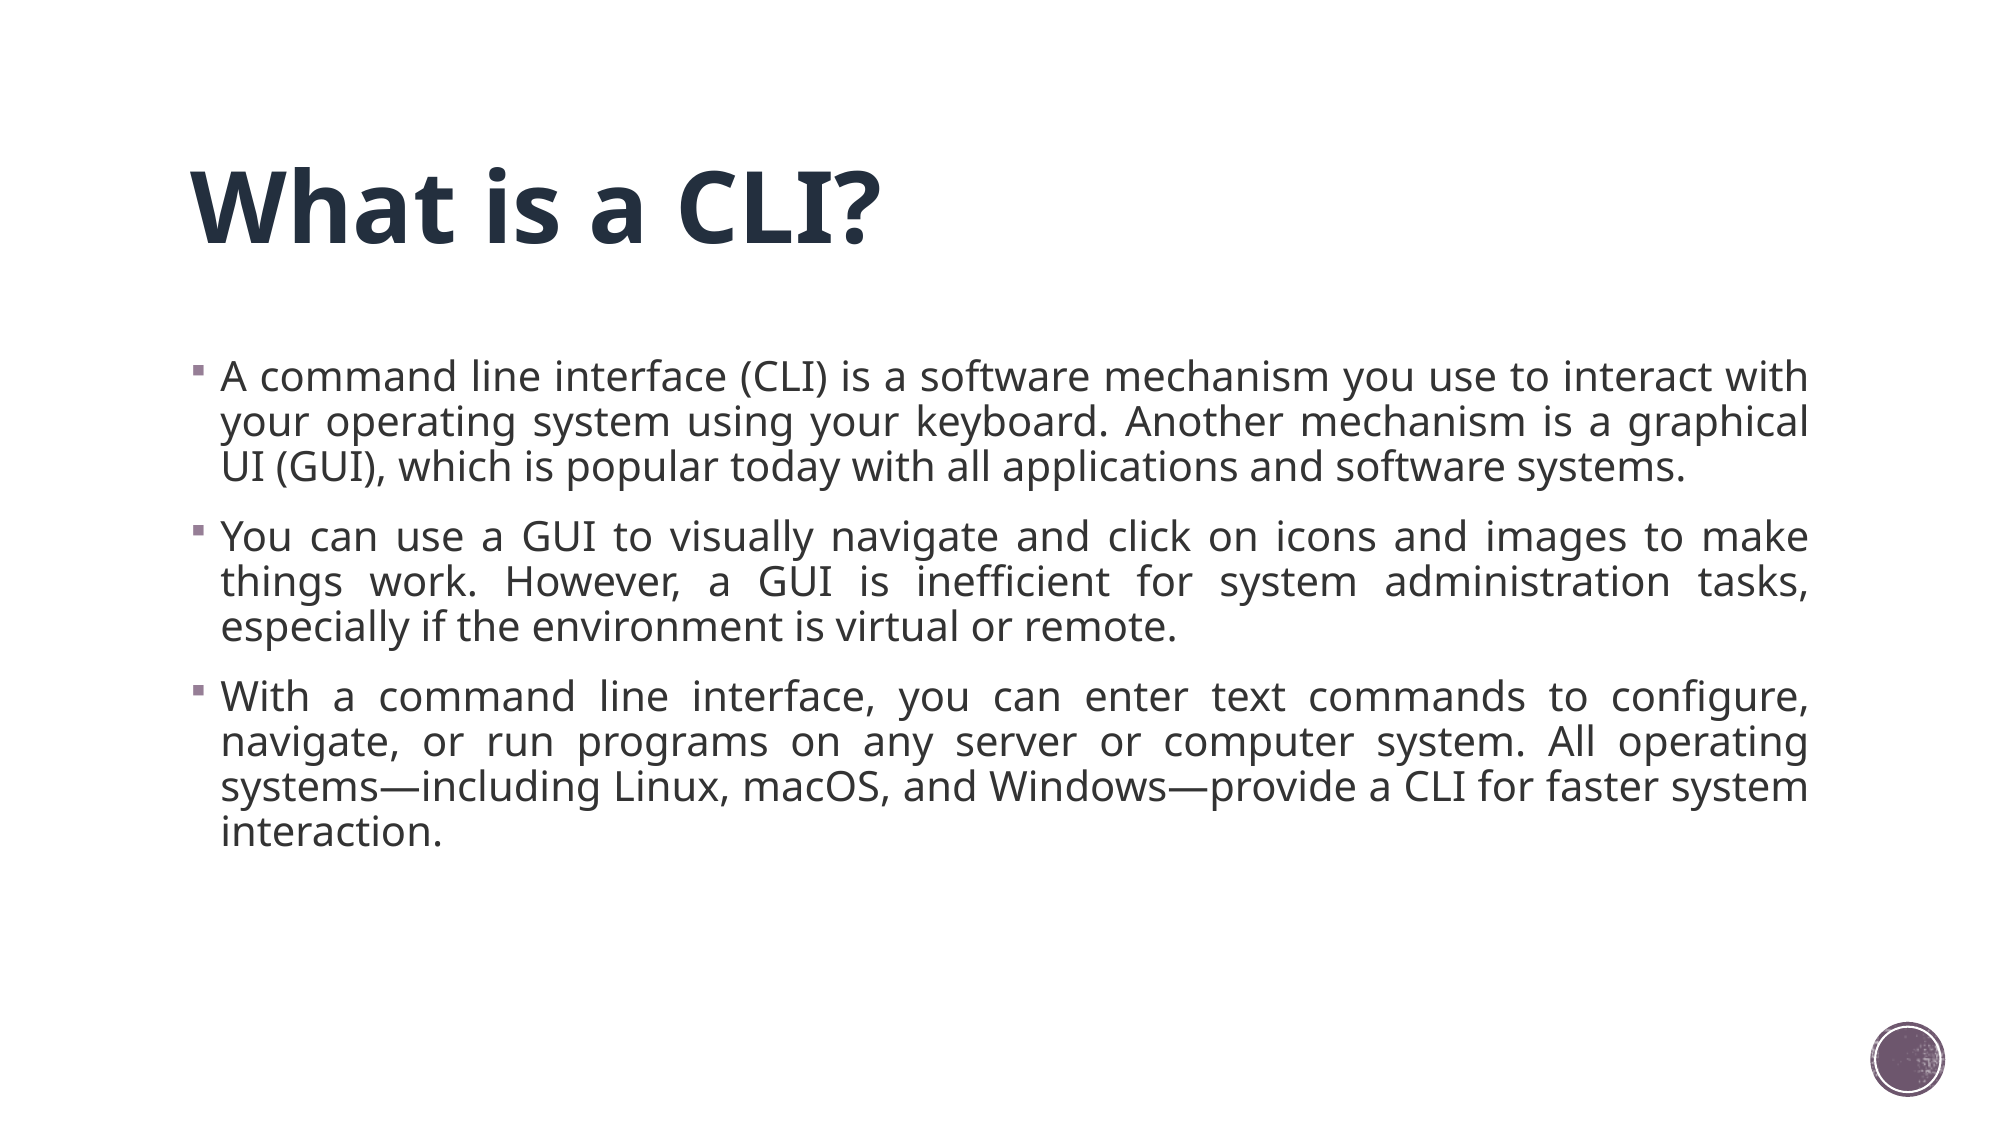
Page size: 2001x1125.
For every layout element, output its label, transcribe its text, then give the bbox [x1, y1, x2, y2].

title What is a CLI? [175, 79, 1826, 344]
list A command line interface (CLI) is a software mechanism you use to interact with your operating system using your keyboard. Another mechanism is a graphical UI (GUI), which is popular today with all applications and software systems. You can use a GUI to visually navigate and click on icons and images to make things work. However, a GUI is inefficient for system administration tasks, especially if the environment is virtual or remote. With a command line interface, you can enter text commands to configure, navigate, or run programs on any server or computer system. All operating systems—including Linux, macOS, and Windows—provide a CLI for faster system interaction. [175, 348, 1826, 1013]
